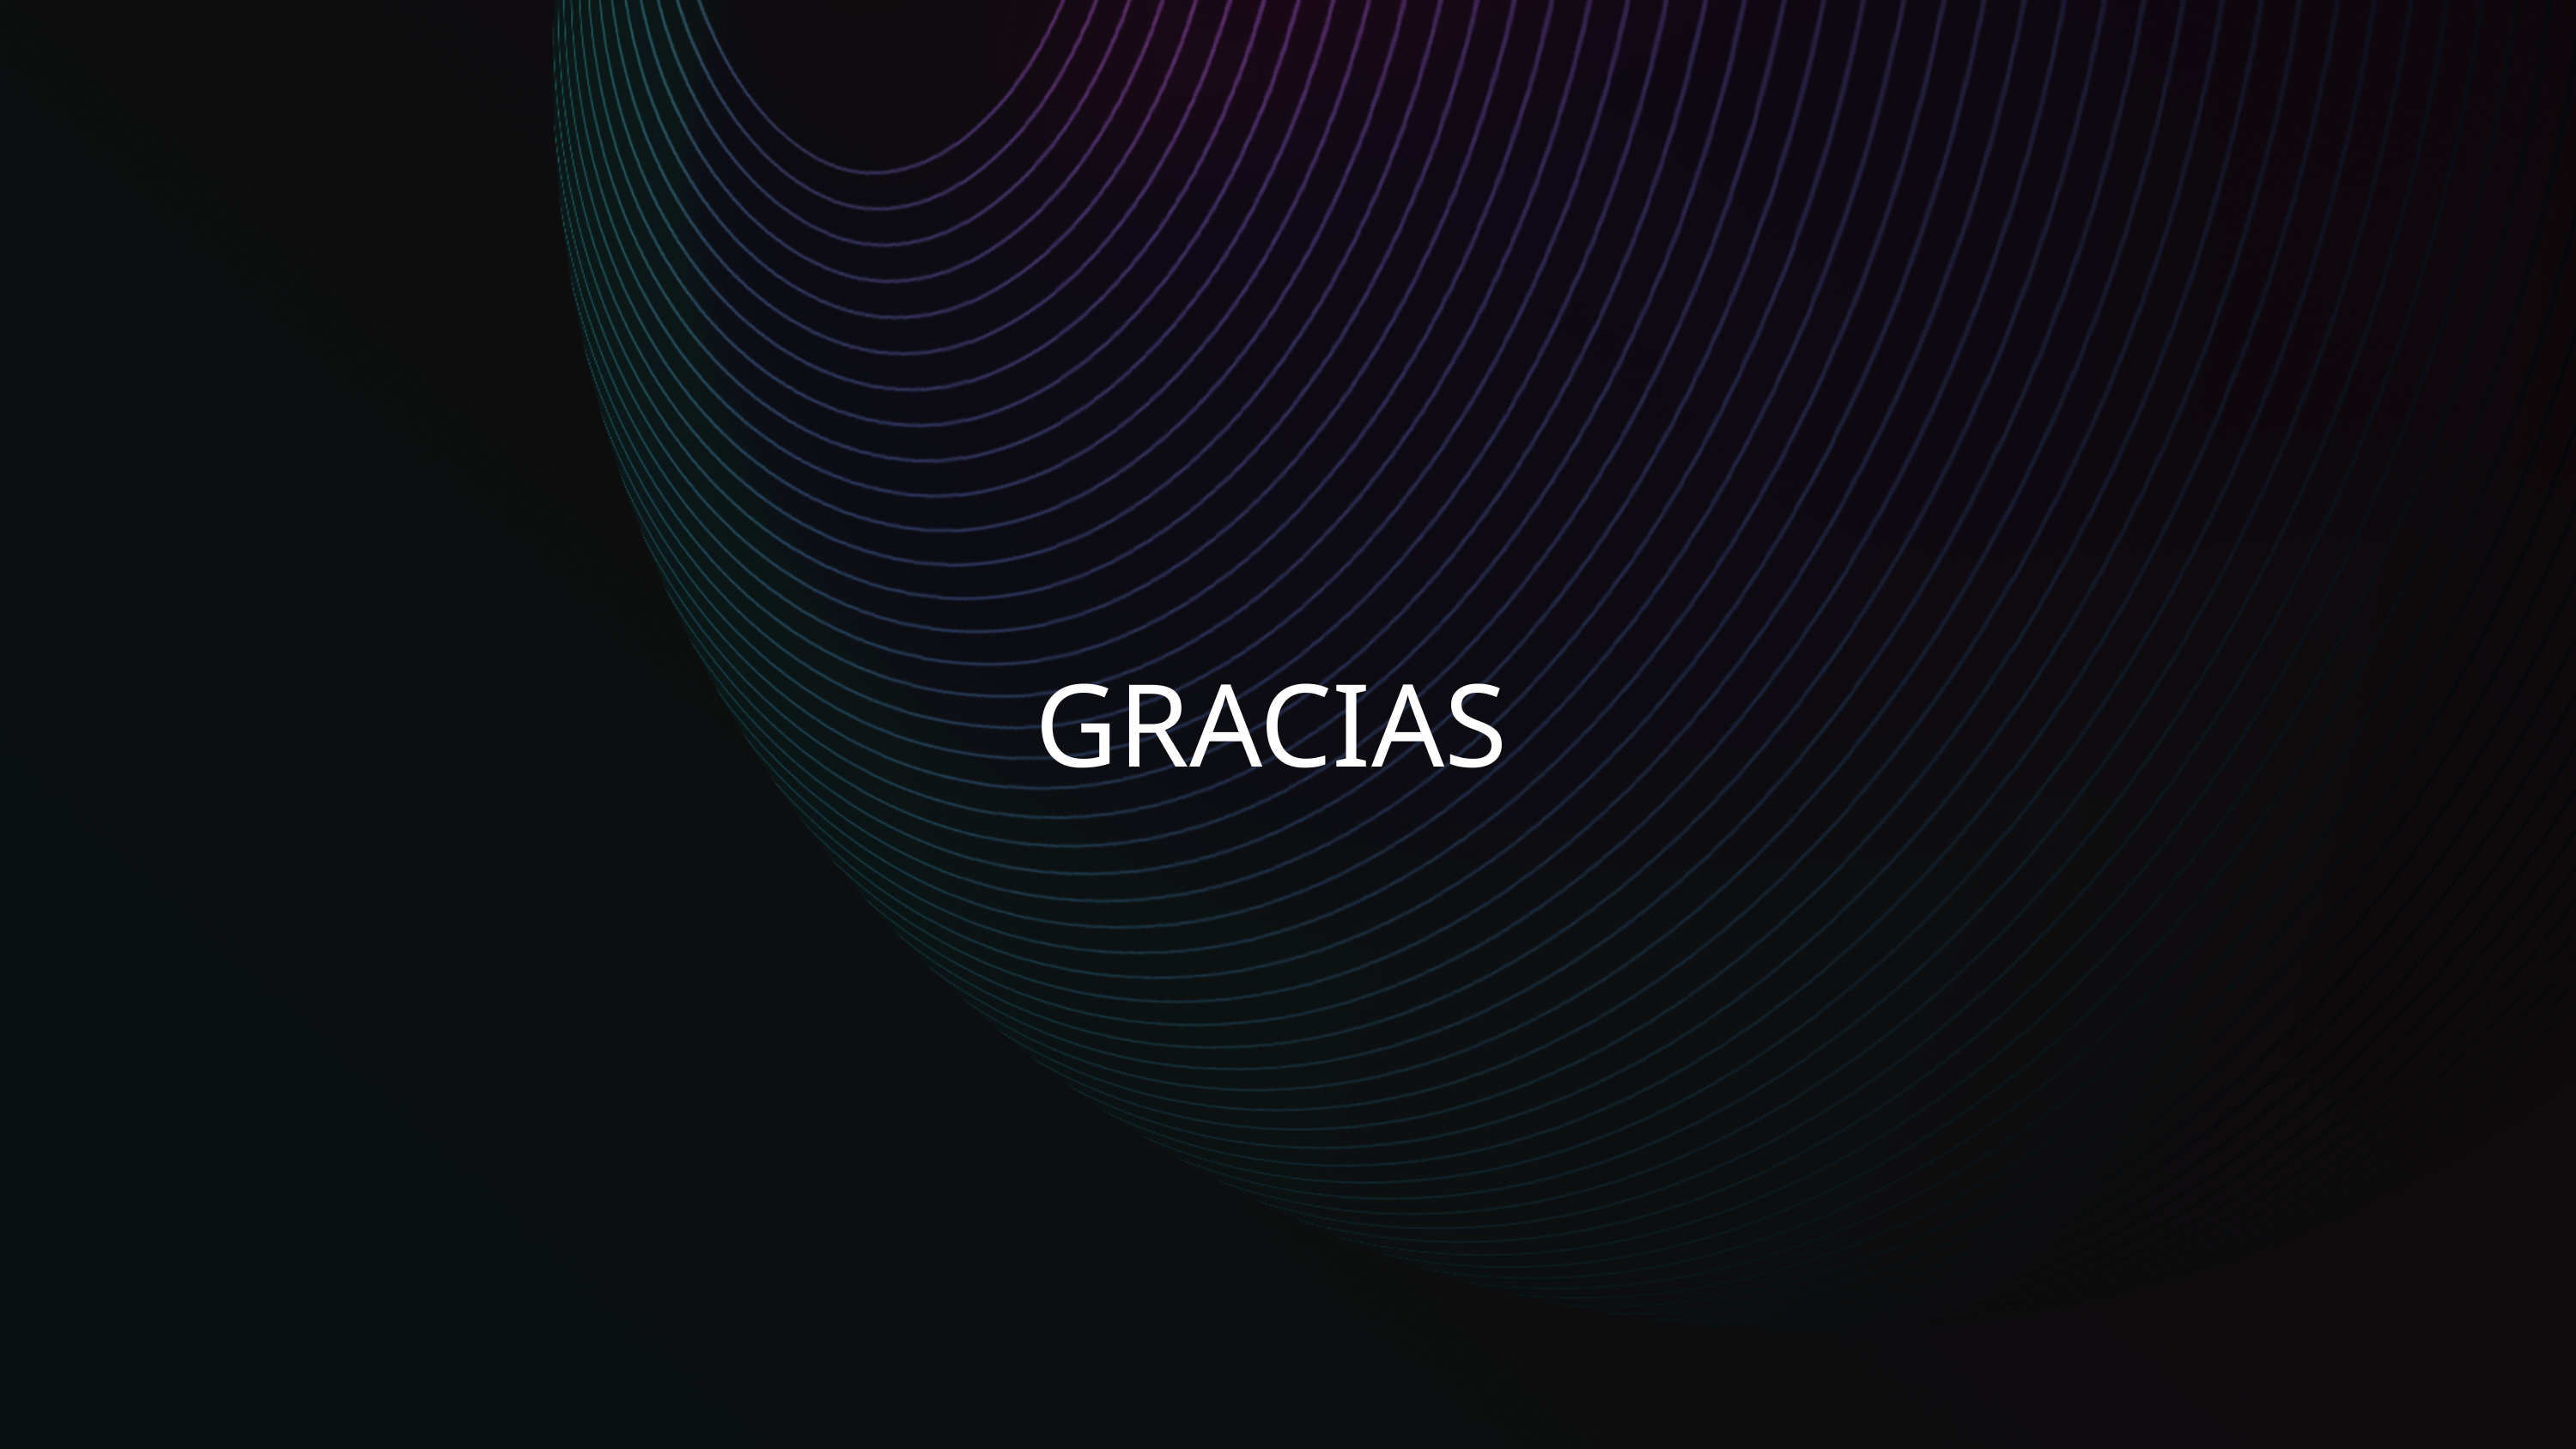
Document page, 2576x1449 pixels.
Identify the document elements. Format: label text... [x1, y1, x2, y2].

text_box GRACIAS [1035, 659, 1541, 791]
text_box [0, 0, 2576, 1449]
